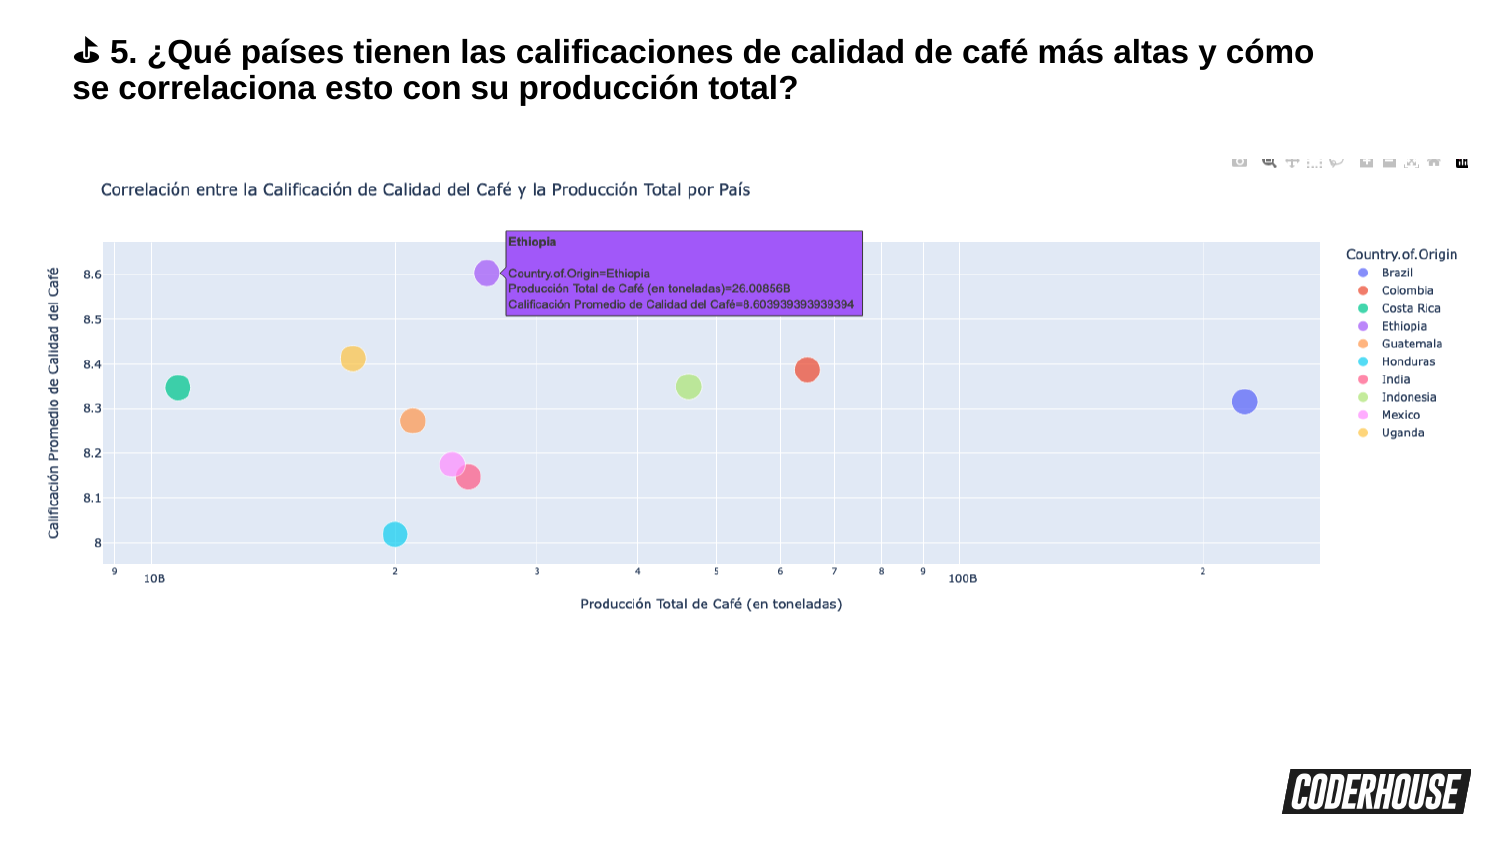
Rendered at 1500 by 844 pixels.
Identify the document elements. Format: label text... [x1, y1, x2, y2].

picture [1281, 769, 1471, 814]
text_box ⛳ 5. ¿Qué países tienen las calificaciones de calidad de café más altas y cómo se correlaciona esto con su producción total? [57, 19, 1376, 122]
picture [22, 159, 1469, 620]
